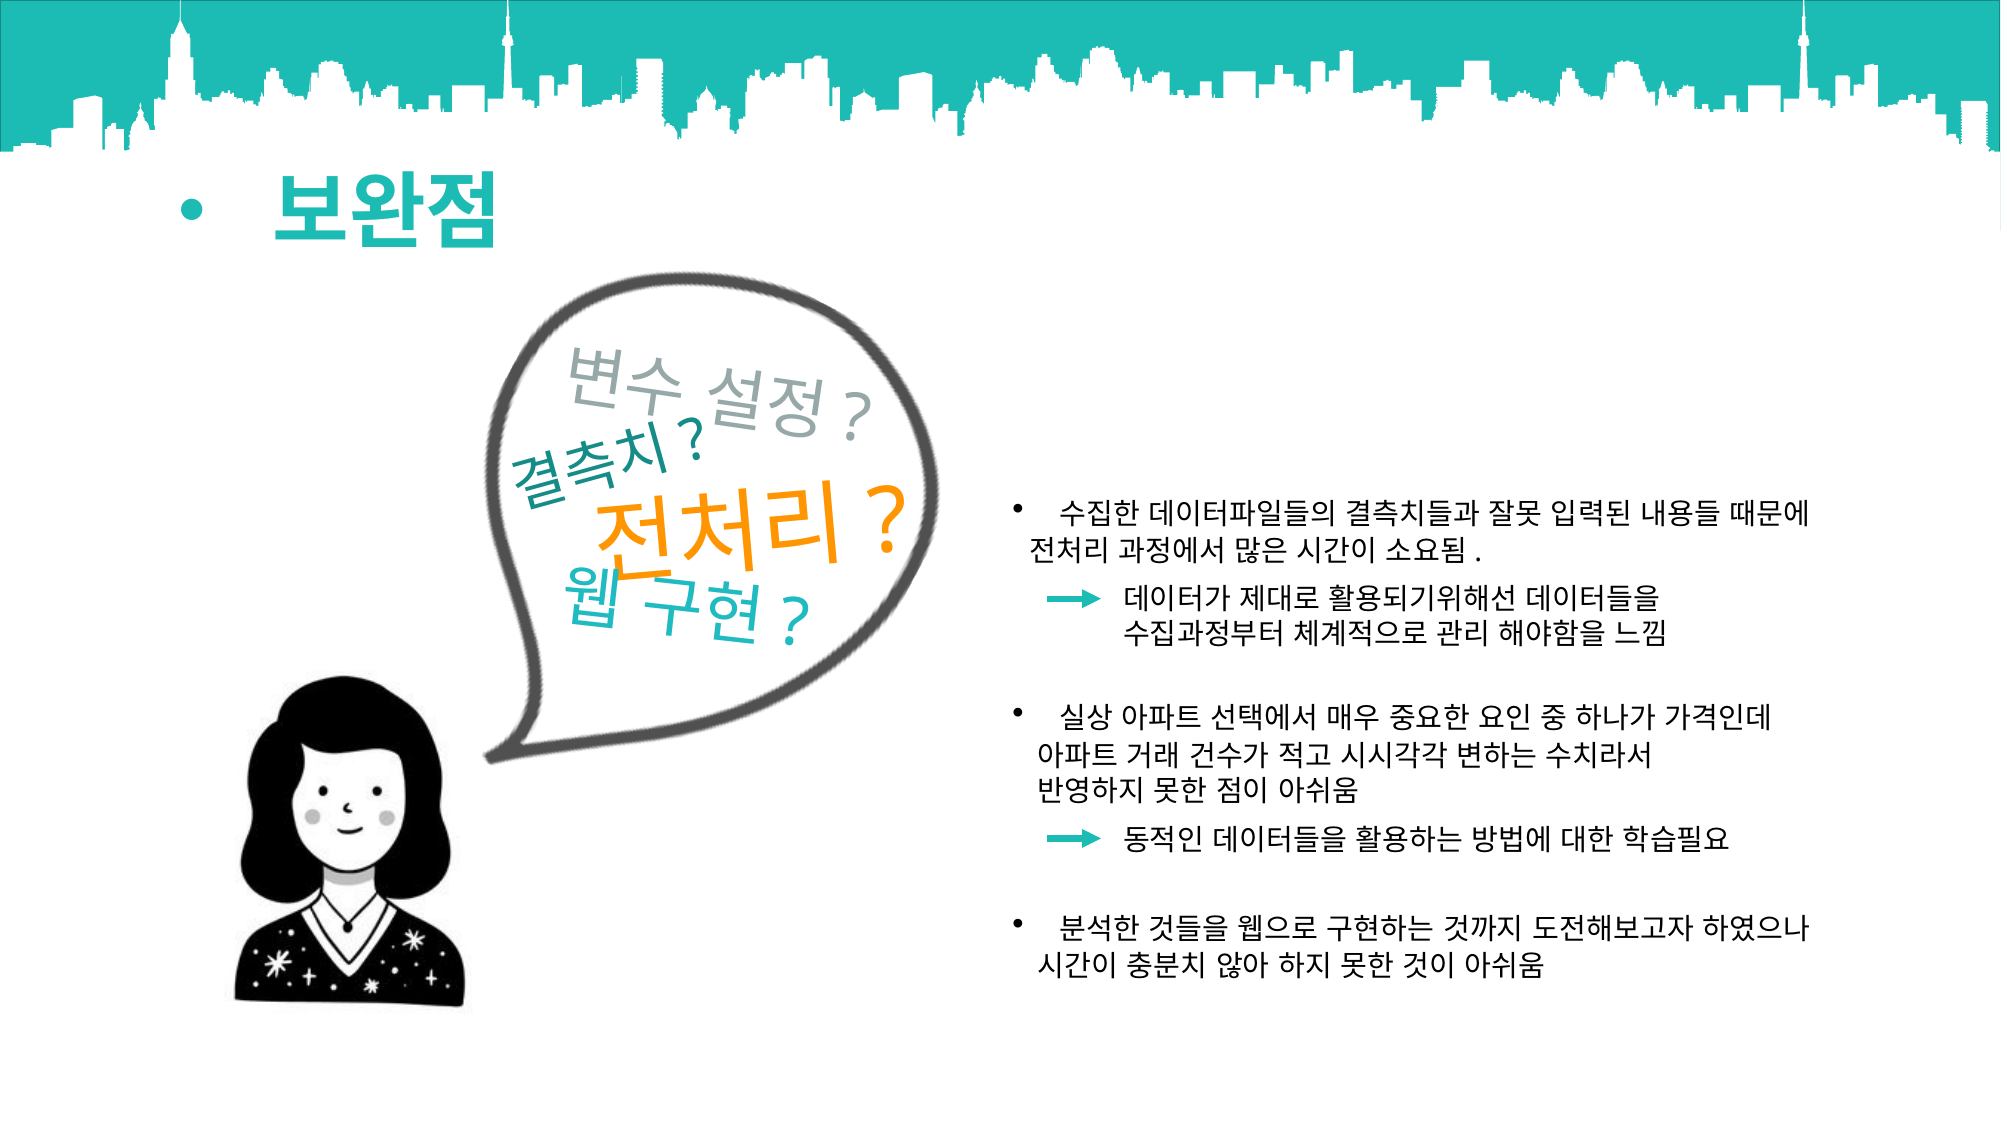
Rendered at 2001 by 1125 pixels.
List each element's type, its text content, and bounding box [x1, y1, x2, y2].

text_box • 분석한 것들을 웹으로 구현하는 것까지 도전해보고자 하였으나 시간이 충분치 않아 하지 못한 것이 아쉬움 [982, 890, 1984, 990]
text_box • 수집한 데이터파일들의 결측치들과 잘못 입력된 내용들 때문에 전처리 과정에서 많은 시간이 소요됨. [982, 475, 1984, 575]
text_box • 실상 아파트 선택에서 매우 중요한 요인 중 하나가 가격인데 아파트 거래 건수가 적고 시시각각 변하는 수치라서 반영하지 못한 점이 아쉬움 [982, 679, 1984, 815]
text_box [447, 259, 929, 824]
picture [209, 636, 523, 1076]
text_box 데이터가 제대로 활용되기위해선 데이터들을 수집과정부터 체계적으로 관리 해야함을 느낌 [1108, 573, 1878, 679]
text_box • 보완점 [133, 150, 1553, 266]
text_box 동적인 데이터들을 활용하는 방법에 대한 학습필요 [1108, 814, 1878, 864]
